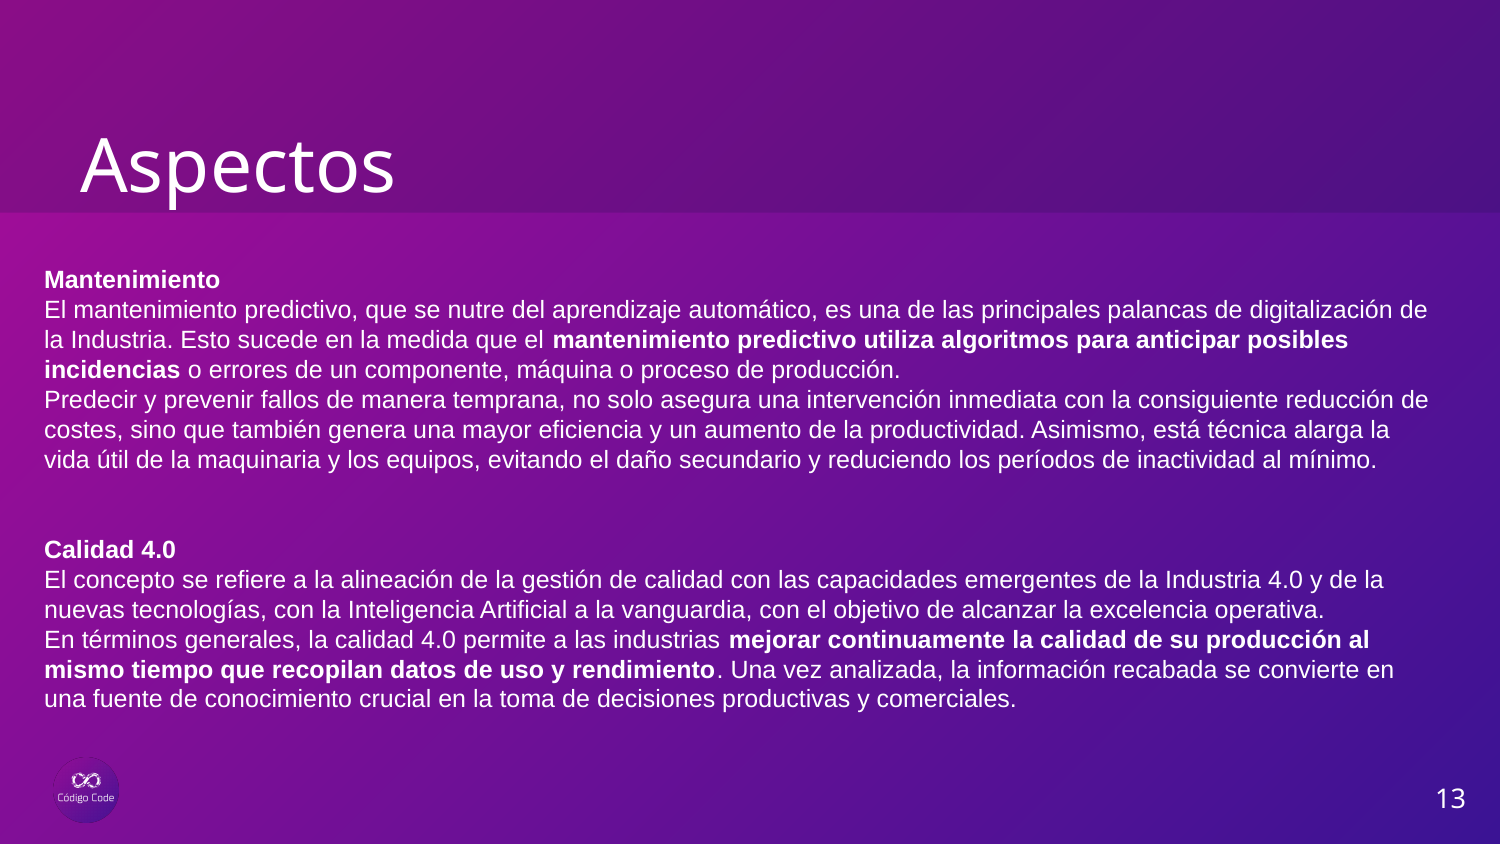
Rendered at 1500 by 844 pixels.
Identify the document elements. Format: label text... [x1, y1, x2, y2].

title Aspectos [64, 32, 1030, 223]
slide_number 13 [1391, 766, 1482, 832]
text_box Mantenimiento El mantenimiento predictivo, que se nutre del aprendizaje automático, es una de las principales palancas de digitalización de la Industria. Esto sucede en la medida que el mantenimiento predictivo utiliza algoritmos para anticipar posibles incidencias o errores de un componente, máquina o proceso de producción. Predecir y prevenir fallos de manera temprana, no solo asegura una intervención inmediata con la consiguiente reducción de costes, sino que también genera una mayor eficiencia y un aumento de la productividad. Asimismo, está técnica alarga la vida útil de la maquinaria y los equipos, evitando el daño secundario y reduciendo los períodos de inactividad al mínimo. Calidad 4.0 El concepto se refiere a la alineación de la gestión de calidad con las capacidades emergentes de la Industria 4.0 y de la nuevas tecnologías, con la Inteligencia Artificial a la vanguardia, con el objetivo de alcanzar la excelencia operativa. En términos generales, la calidad 4.0 permite a las industrias mejorar continuamente la calidad de su producción al mismo tiempo que recopilan datos de uso y rendimiento. Una vez analizada, la información recabada se convierte en una fuente de conocimiento crucial en la toma de decisiones productivas y comerciales. [29, 256, 1459, 721]
picture [53, 757, 119, 823]
